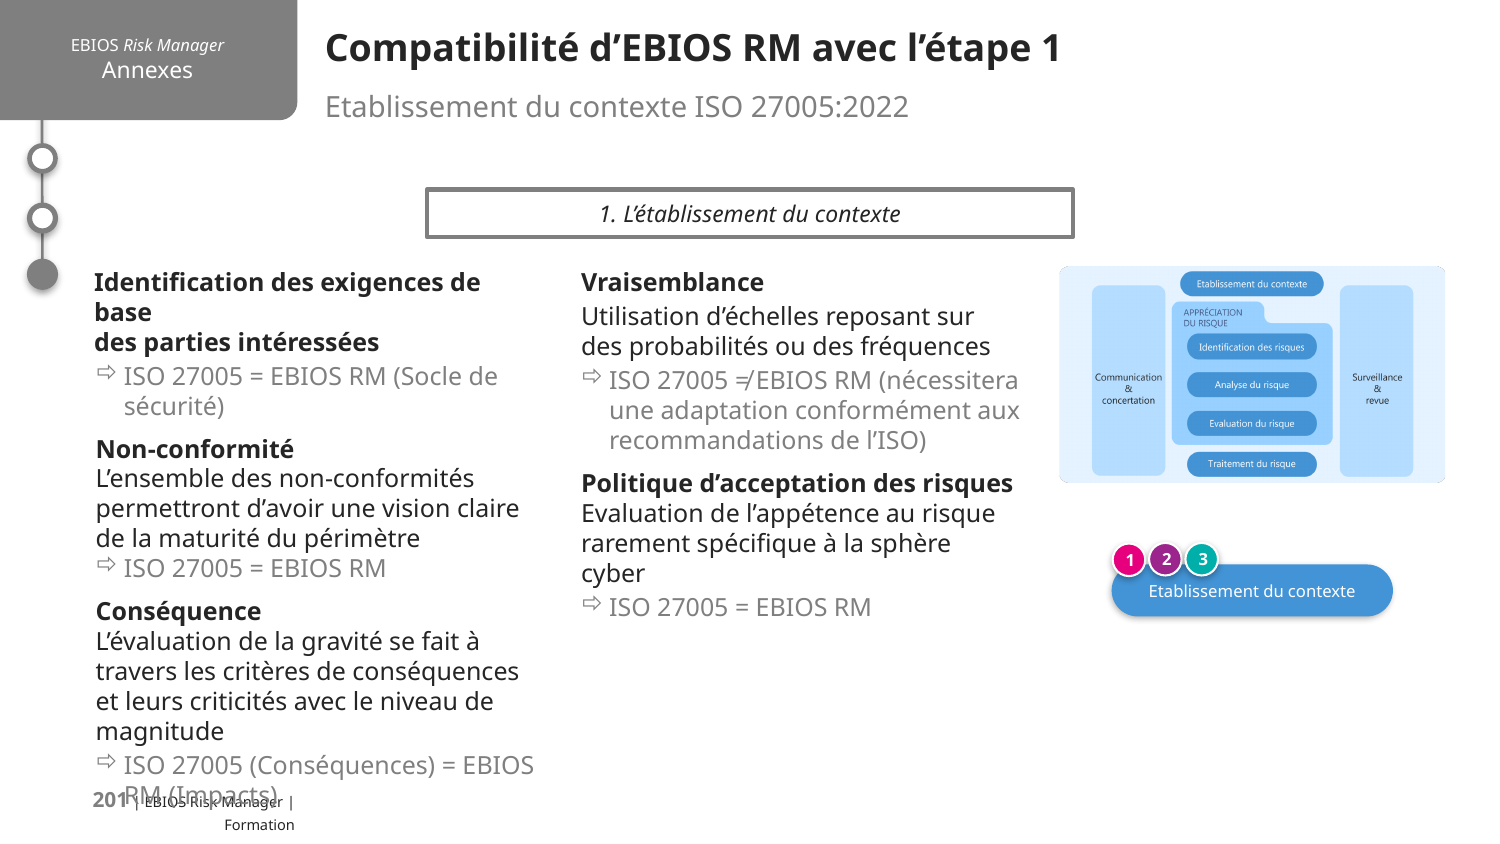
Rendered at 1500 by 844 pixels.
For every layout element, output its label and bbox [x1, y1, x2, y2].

text_box [1111, 542, 1394, 617]
text_box [584, 599, 599, 607]
text_box [324, 88, 1381, 124]
text_box [94, 266, 544, 756]
text_box [324, 23, 1447, 69]
picture [1059, 266, 1446, 483]
text_box [579, 266, 1023, 607]
text_box [425, 187, 1075, 239]
